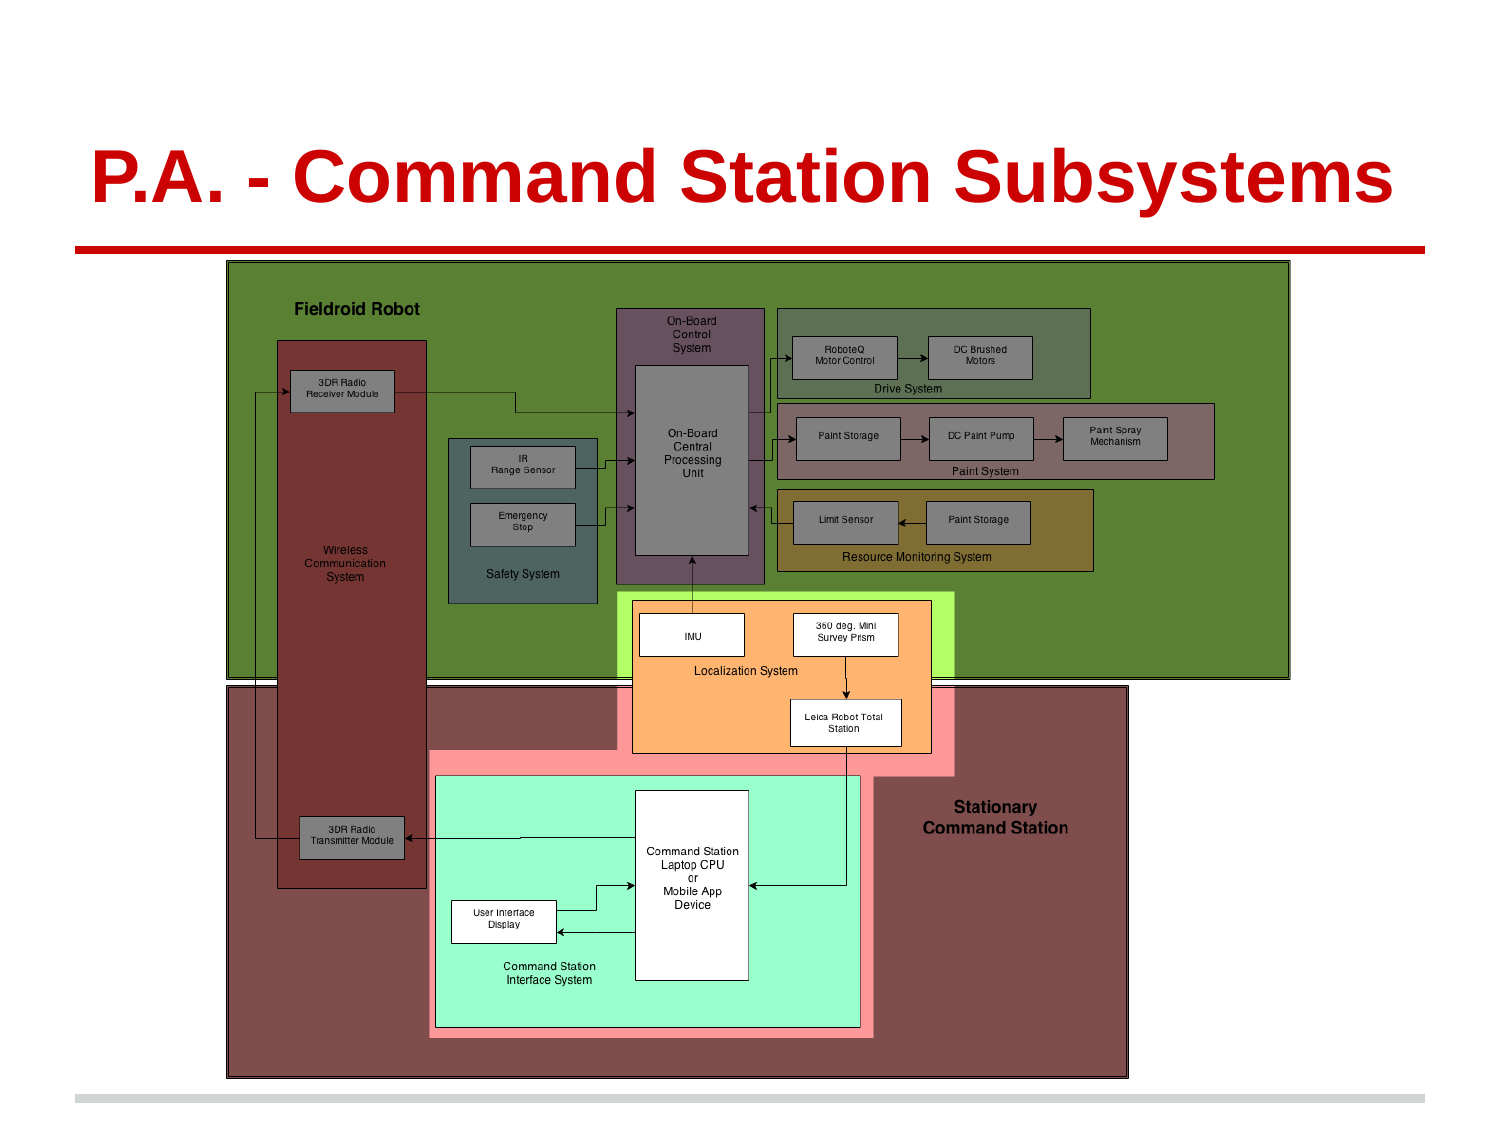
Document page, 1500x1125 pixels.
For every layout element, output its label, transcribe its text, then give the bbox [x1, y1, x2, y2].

picture [224, 259, 1291, 1082]
title P.A. - Command Station Subsystems [75, 45, 1425, 233]
